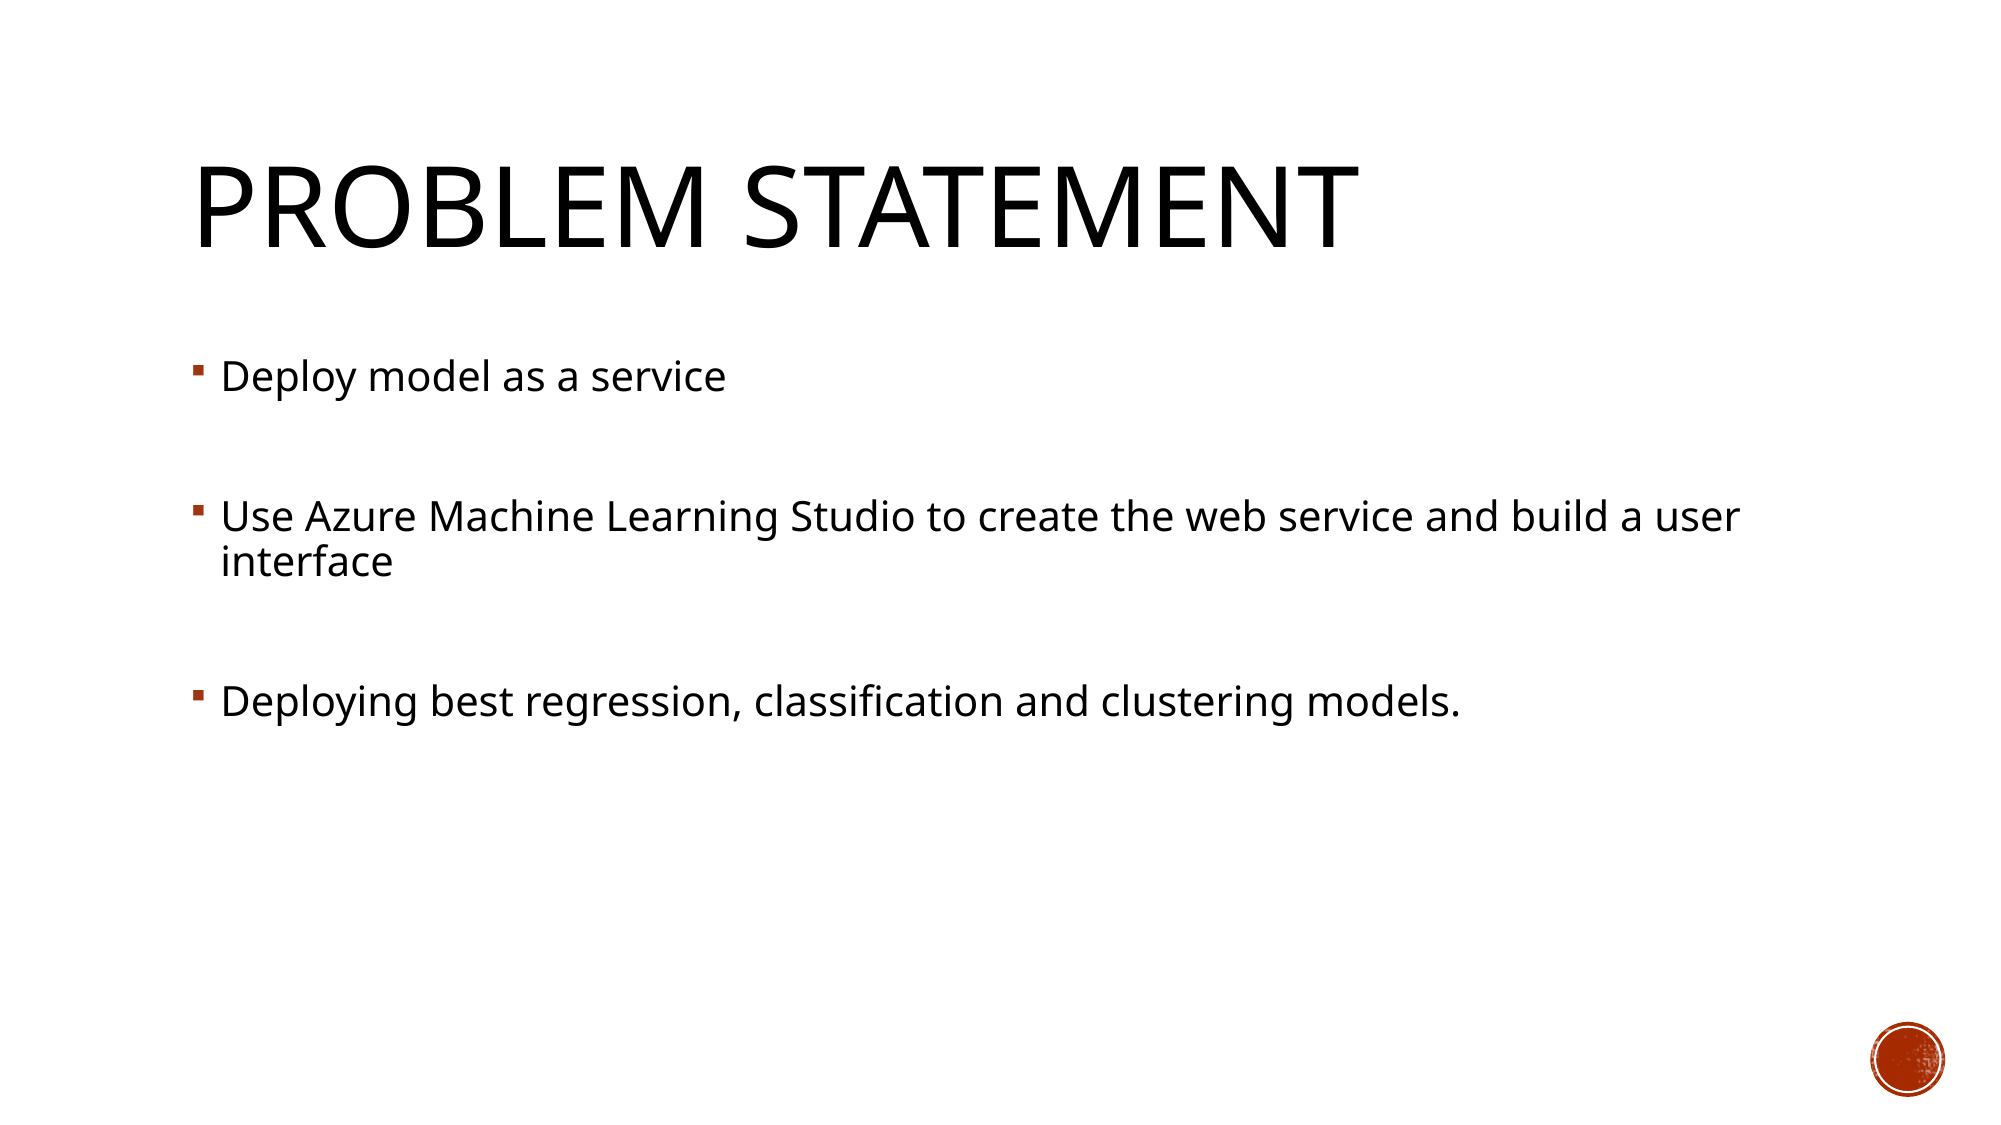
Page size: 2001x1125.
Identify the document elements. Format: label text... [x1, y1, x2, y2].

title Problem statement [175, 79, 1826, 344]
list Deploy model as a service Use Azure Machine Learning Studio to create the web service and build a user interface Deploying best regression, classification and clustering models. [175, 348, 1826, 1013]
